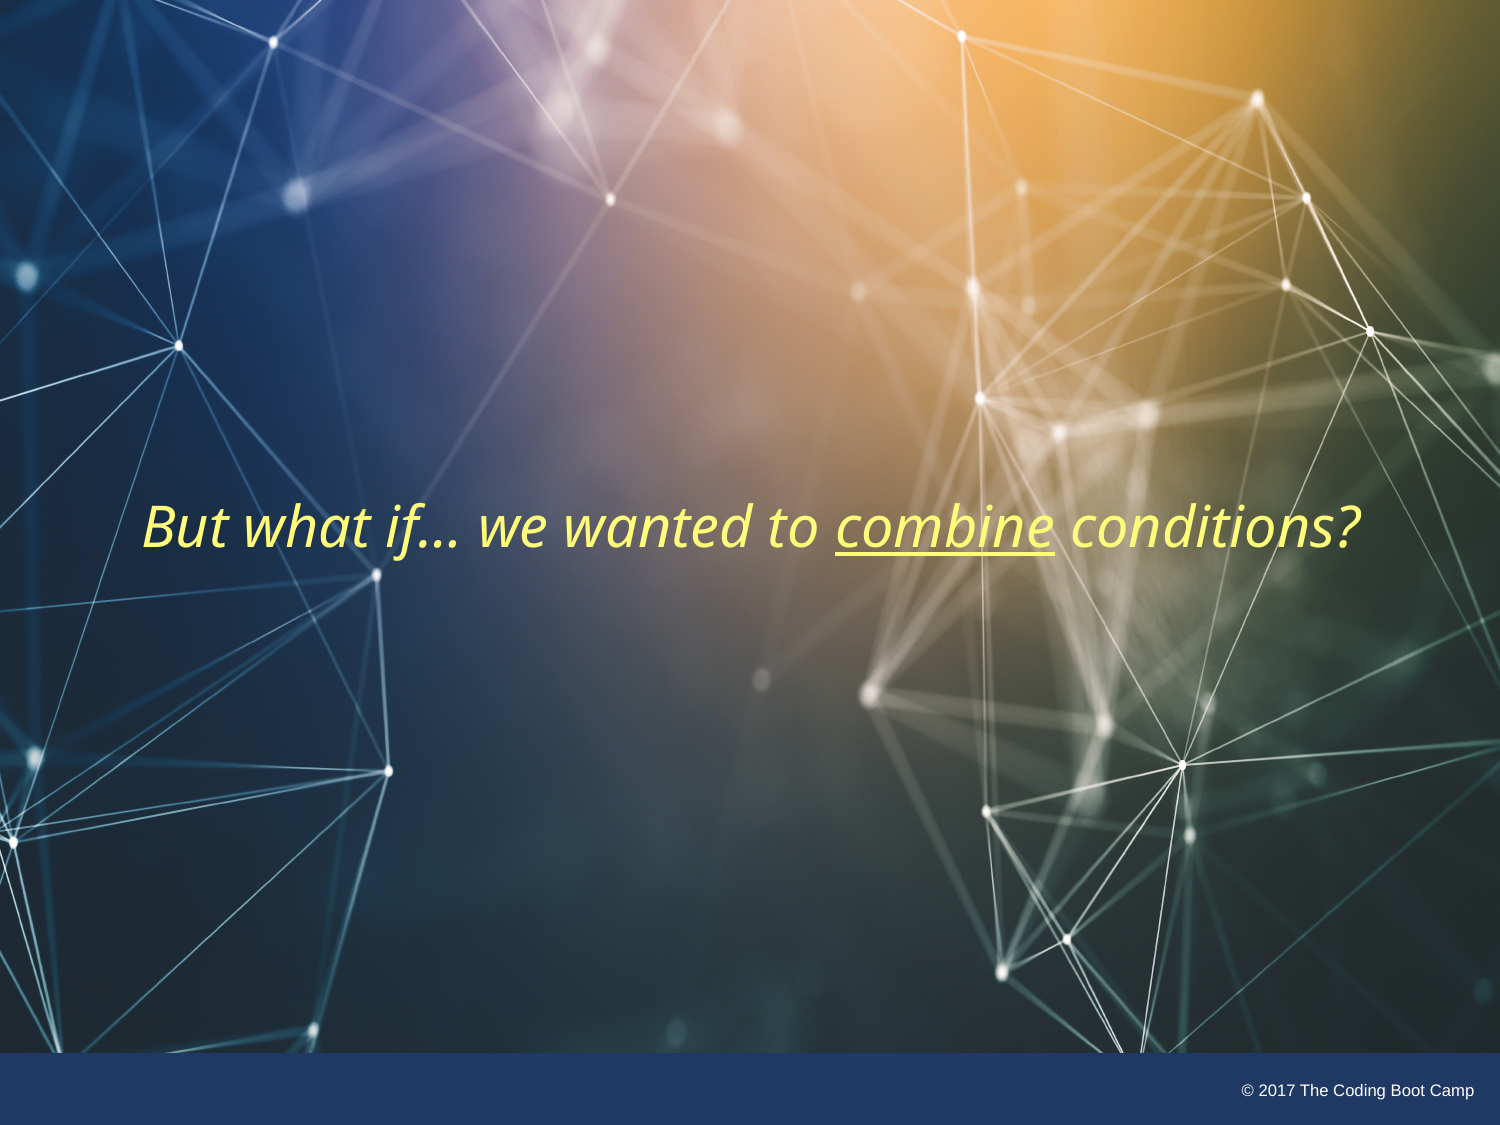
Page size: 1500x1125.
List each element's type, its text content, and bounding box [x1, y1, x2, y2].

title But what if… we wanted to combine conditions? [25, 474, 1477, 583]
picture [0, 0, 1500, 1052]
